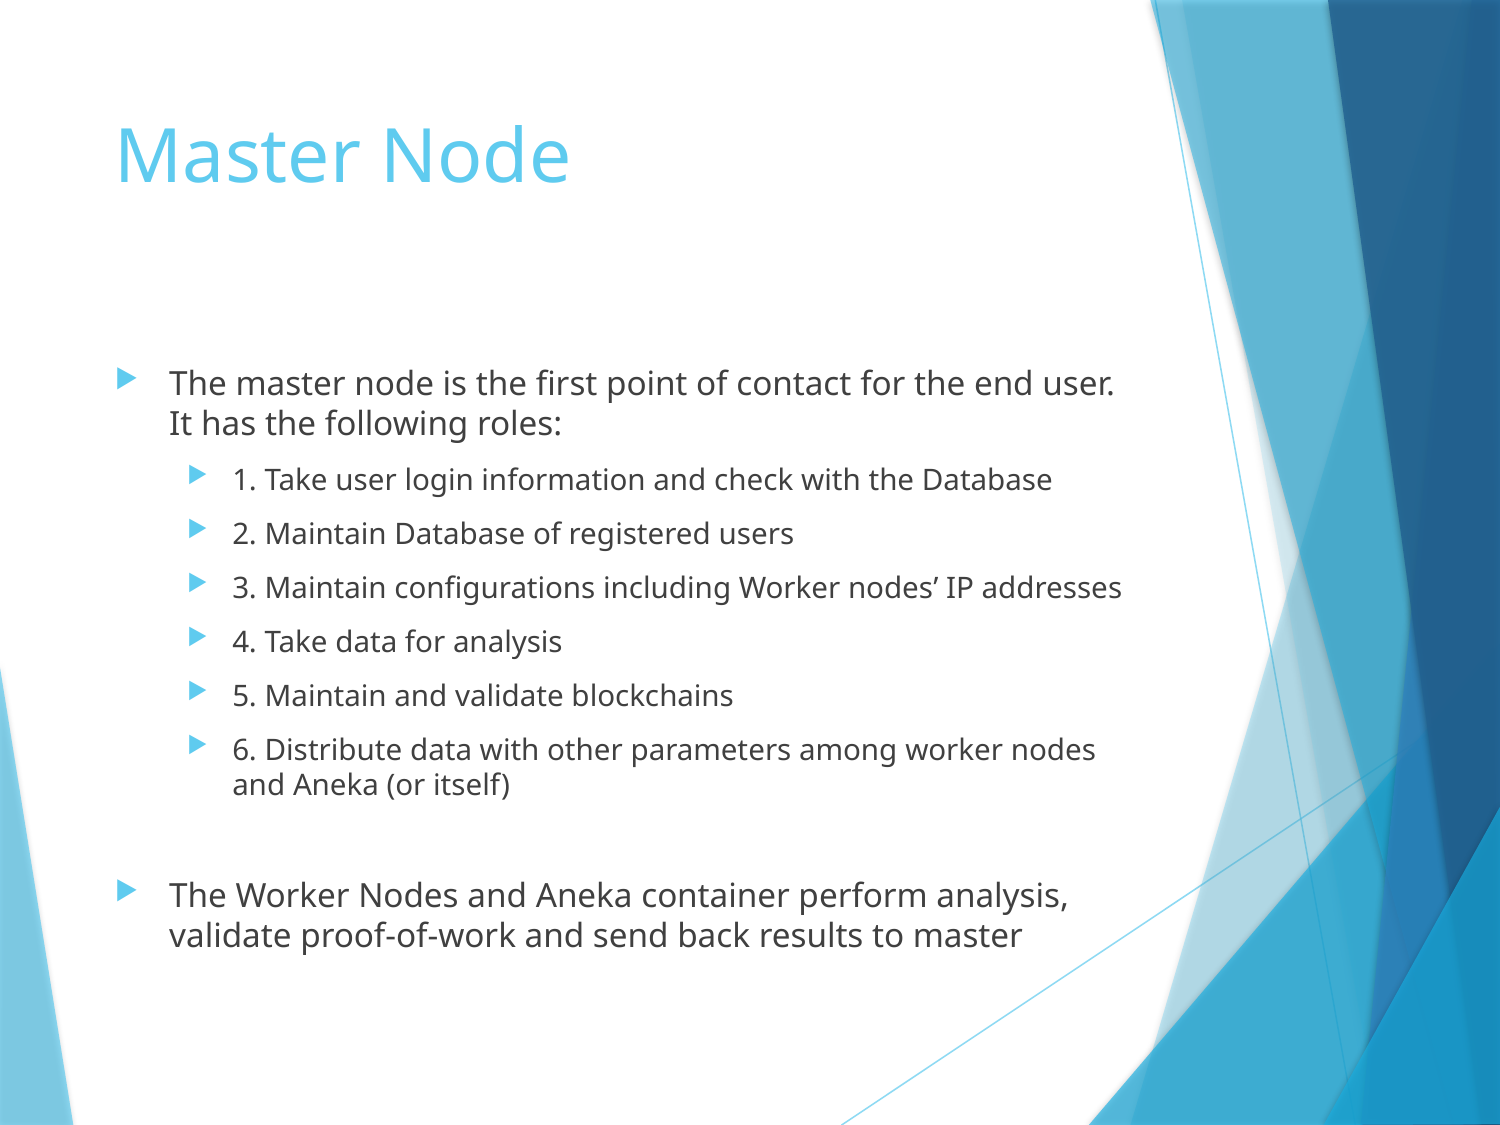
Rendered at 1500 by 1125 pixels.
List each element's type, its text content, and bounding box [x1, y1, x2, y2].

title Master Node [99, 99, 1142, 317]
list The master node is the first point of contact for the end user. It has the following roles: 1. Take user login information and check with the Database 2. Maintain Database of registered users 3. Maintain configurations including Worker nodes’ IP addresses 4. Take data for analysis 5. Maintain and validate blockchains 6. Distribute data with other parameters among worker nodes and Aneka (or itself) The Worker Nodes and Aneka container perform analysis, validate proof-of-work and send back results to master [99, 354, 1142, 992]
